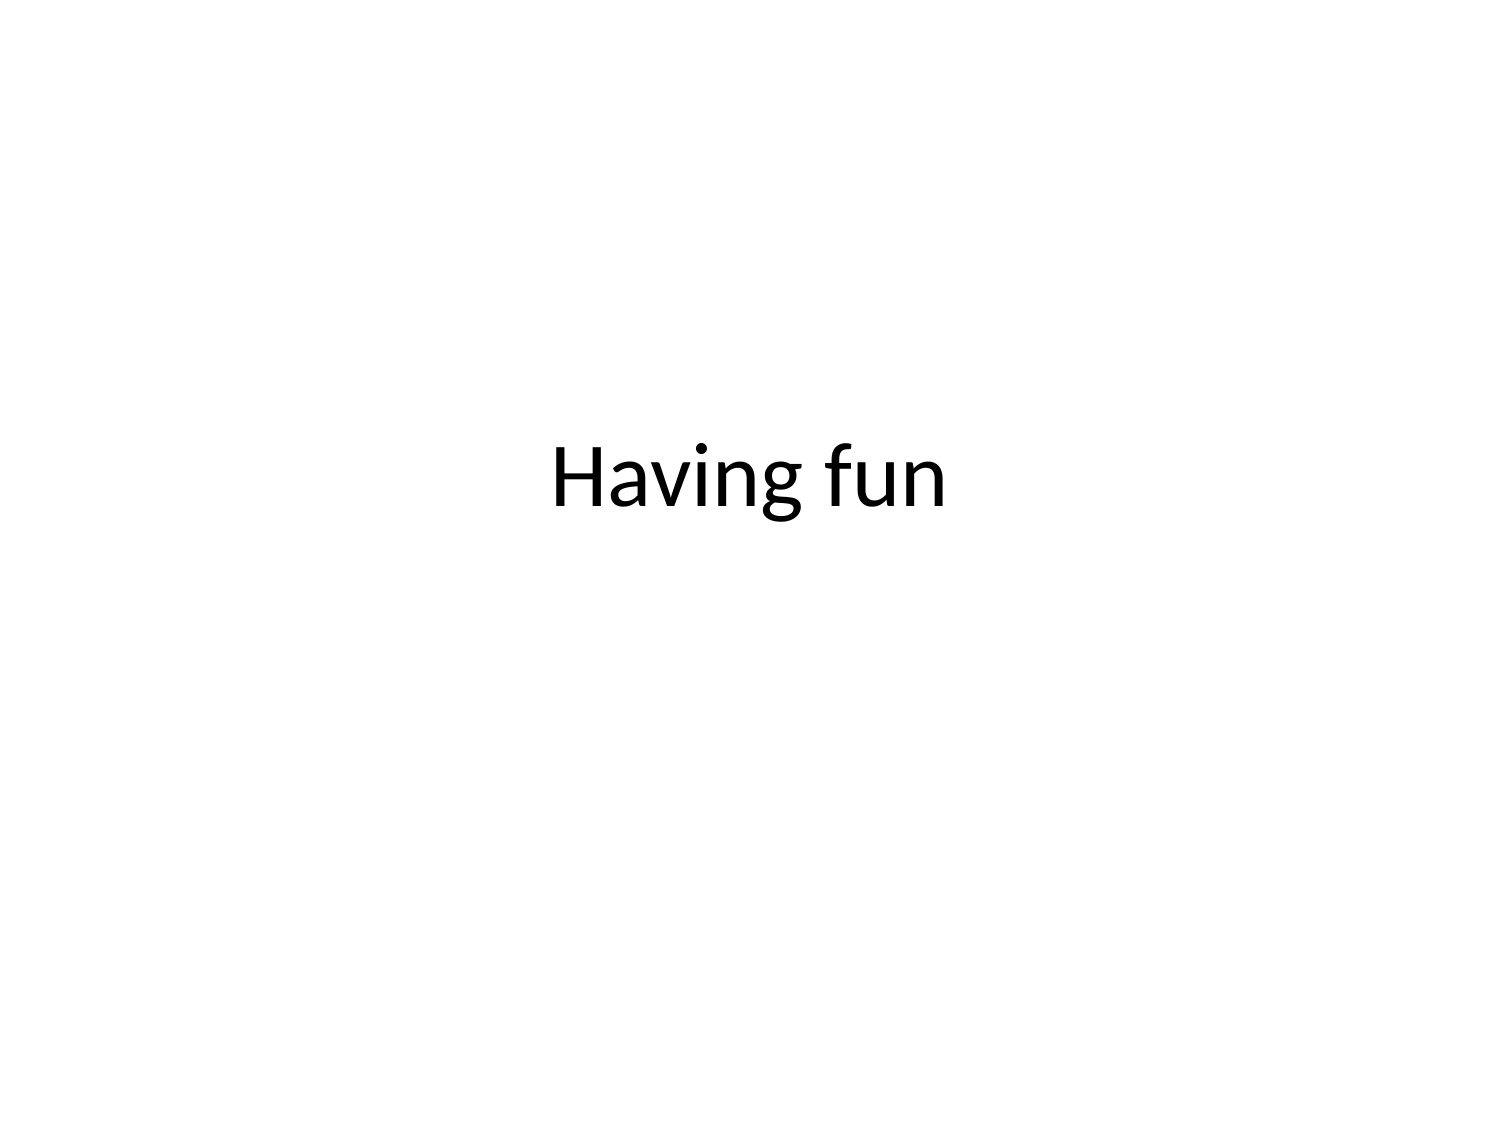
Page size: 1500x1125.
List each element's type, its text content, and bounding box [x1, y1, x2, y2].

title Having fun [112, 349, 1388, 591]
